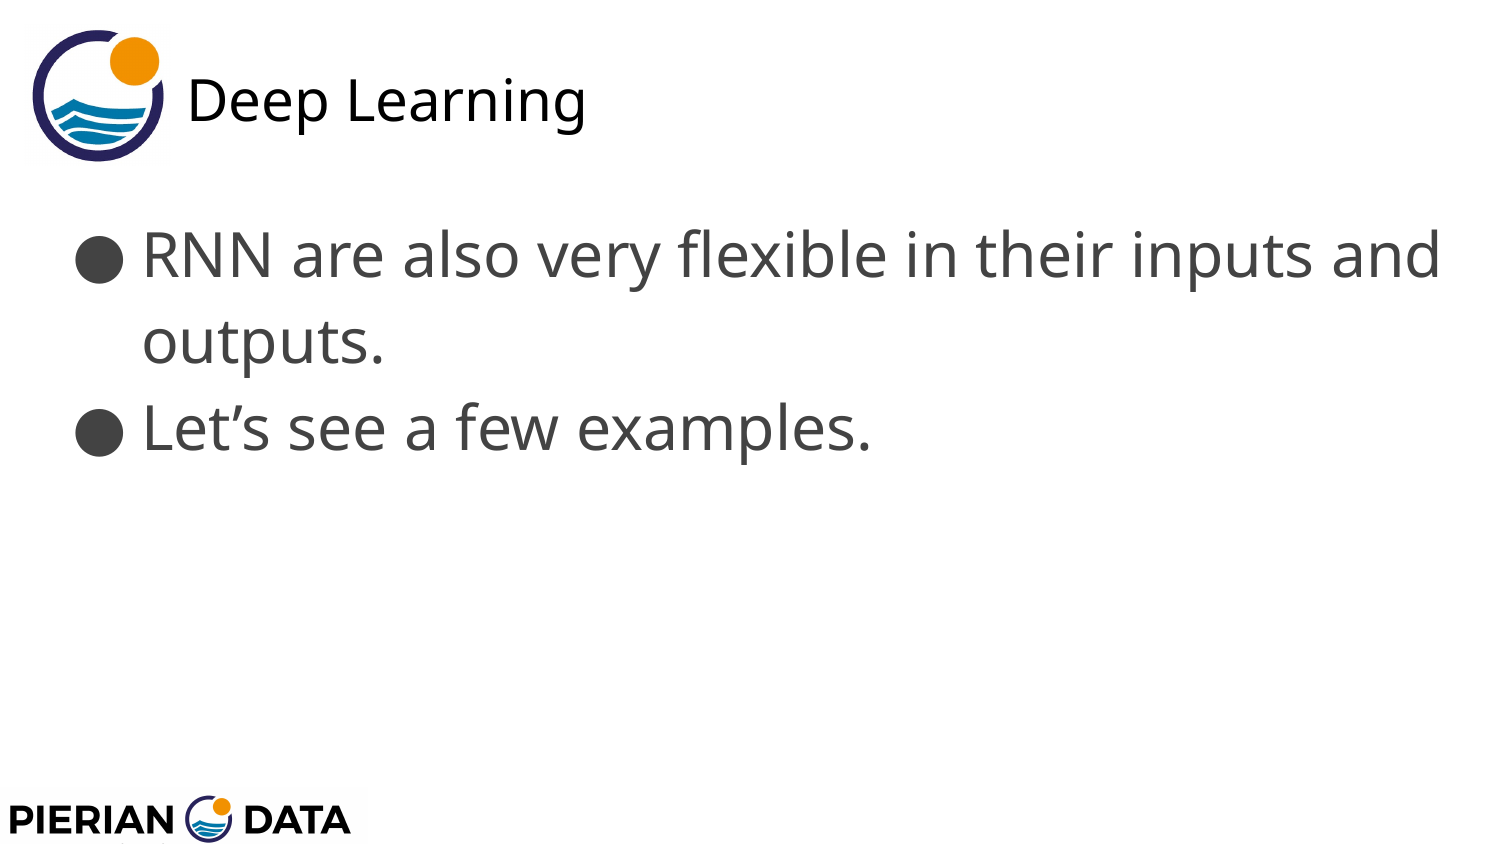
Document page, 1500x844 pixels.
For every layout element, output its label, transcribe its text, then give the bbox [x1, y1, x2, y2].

picture [0, 787, 368, 844]
title Deep Learning [176, 48, 1449, 143]
list RNN are also very flexible in their inputs and outputs. Let’s see a few examples. [51, 189, 1480, 750]
picture [24, 24, 172, 167]
